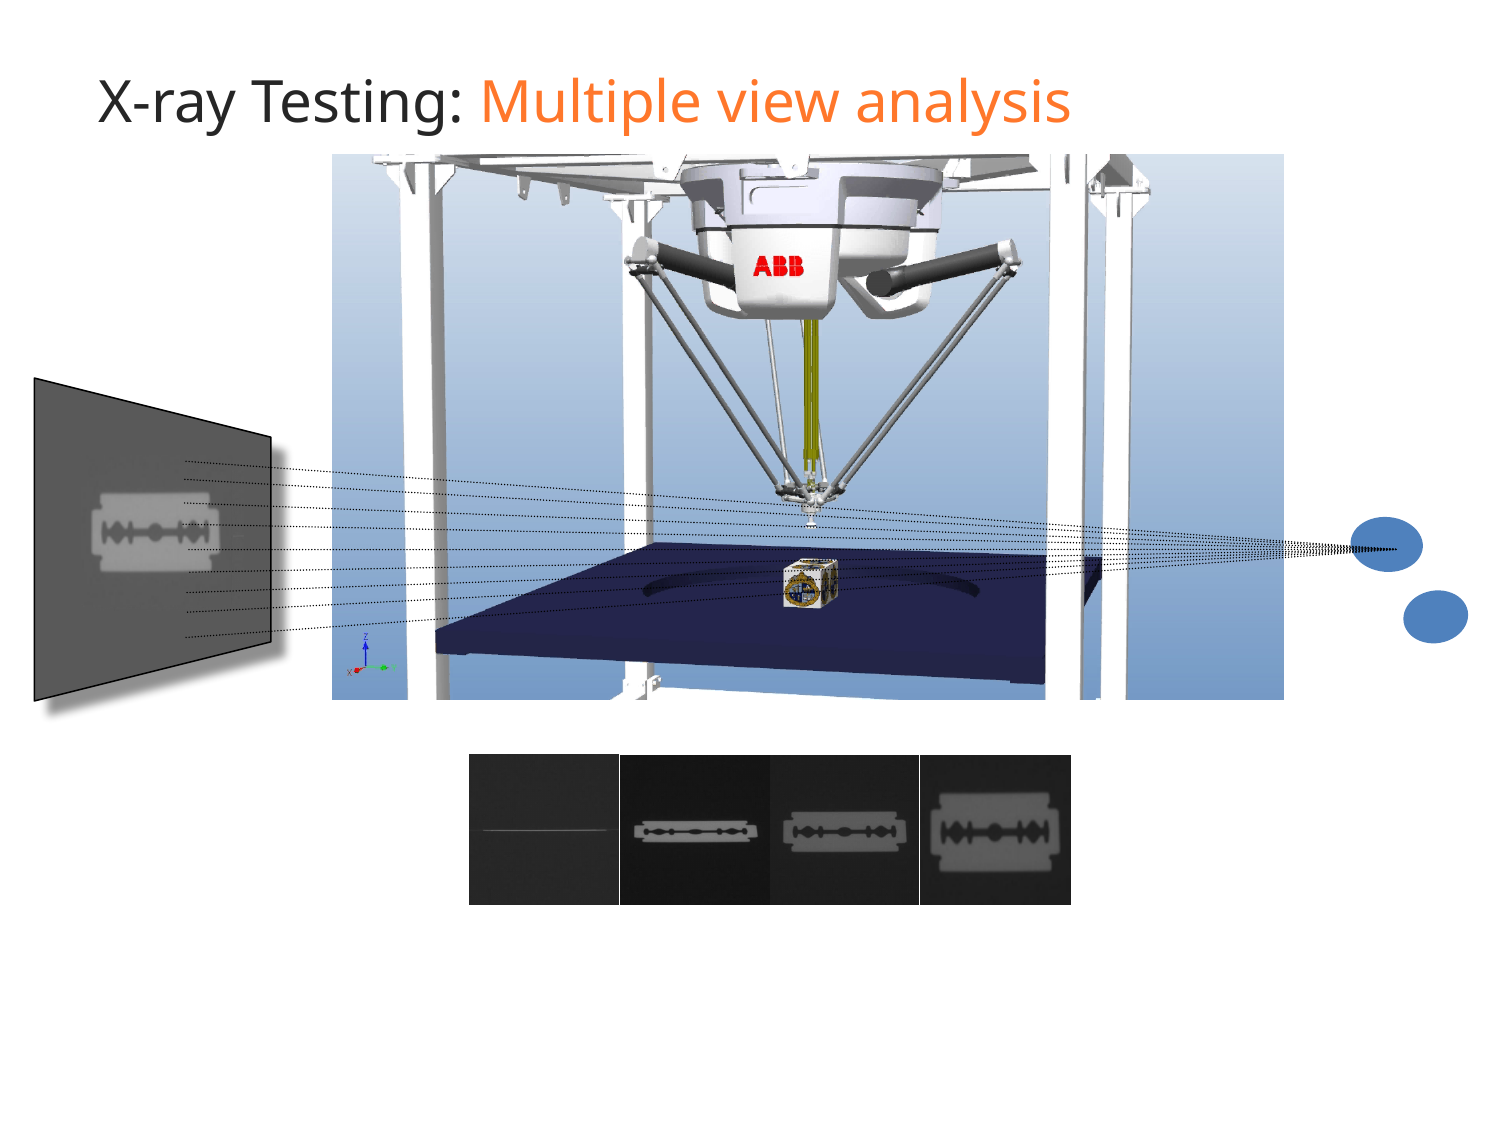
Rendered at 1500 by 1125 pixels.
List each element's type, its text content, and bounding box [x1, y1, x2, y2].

picture [80, 454, 245, 611]
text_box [330, 646, 1286, 701]
text_box X-ray Testing: Multiple view analysis [83, 57, 1440, 142]
text_box [1403, 590, 1469, 644]
picture [469, 754, 1071, 905]
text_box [181, 461, 1397, 638]
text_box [330, 153, 1286, 459]
text_box [34, 378, 271, 701]
text_box [1401, 519, 1423, 571]
